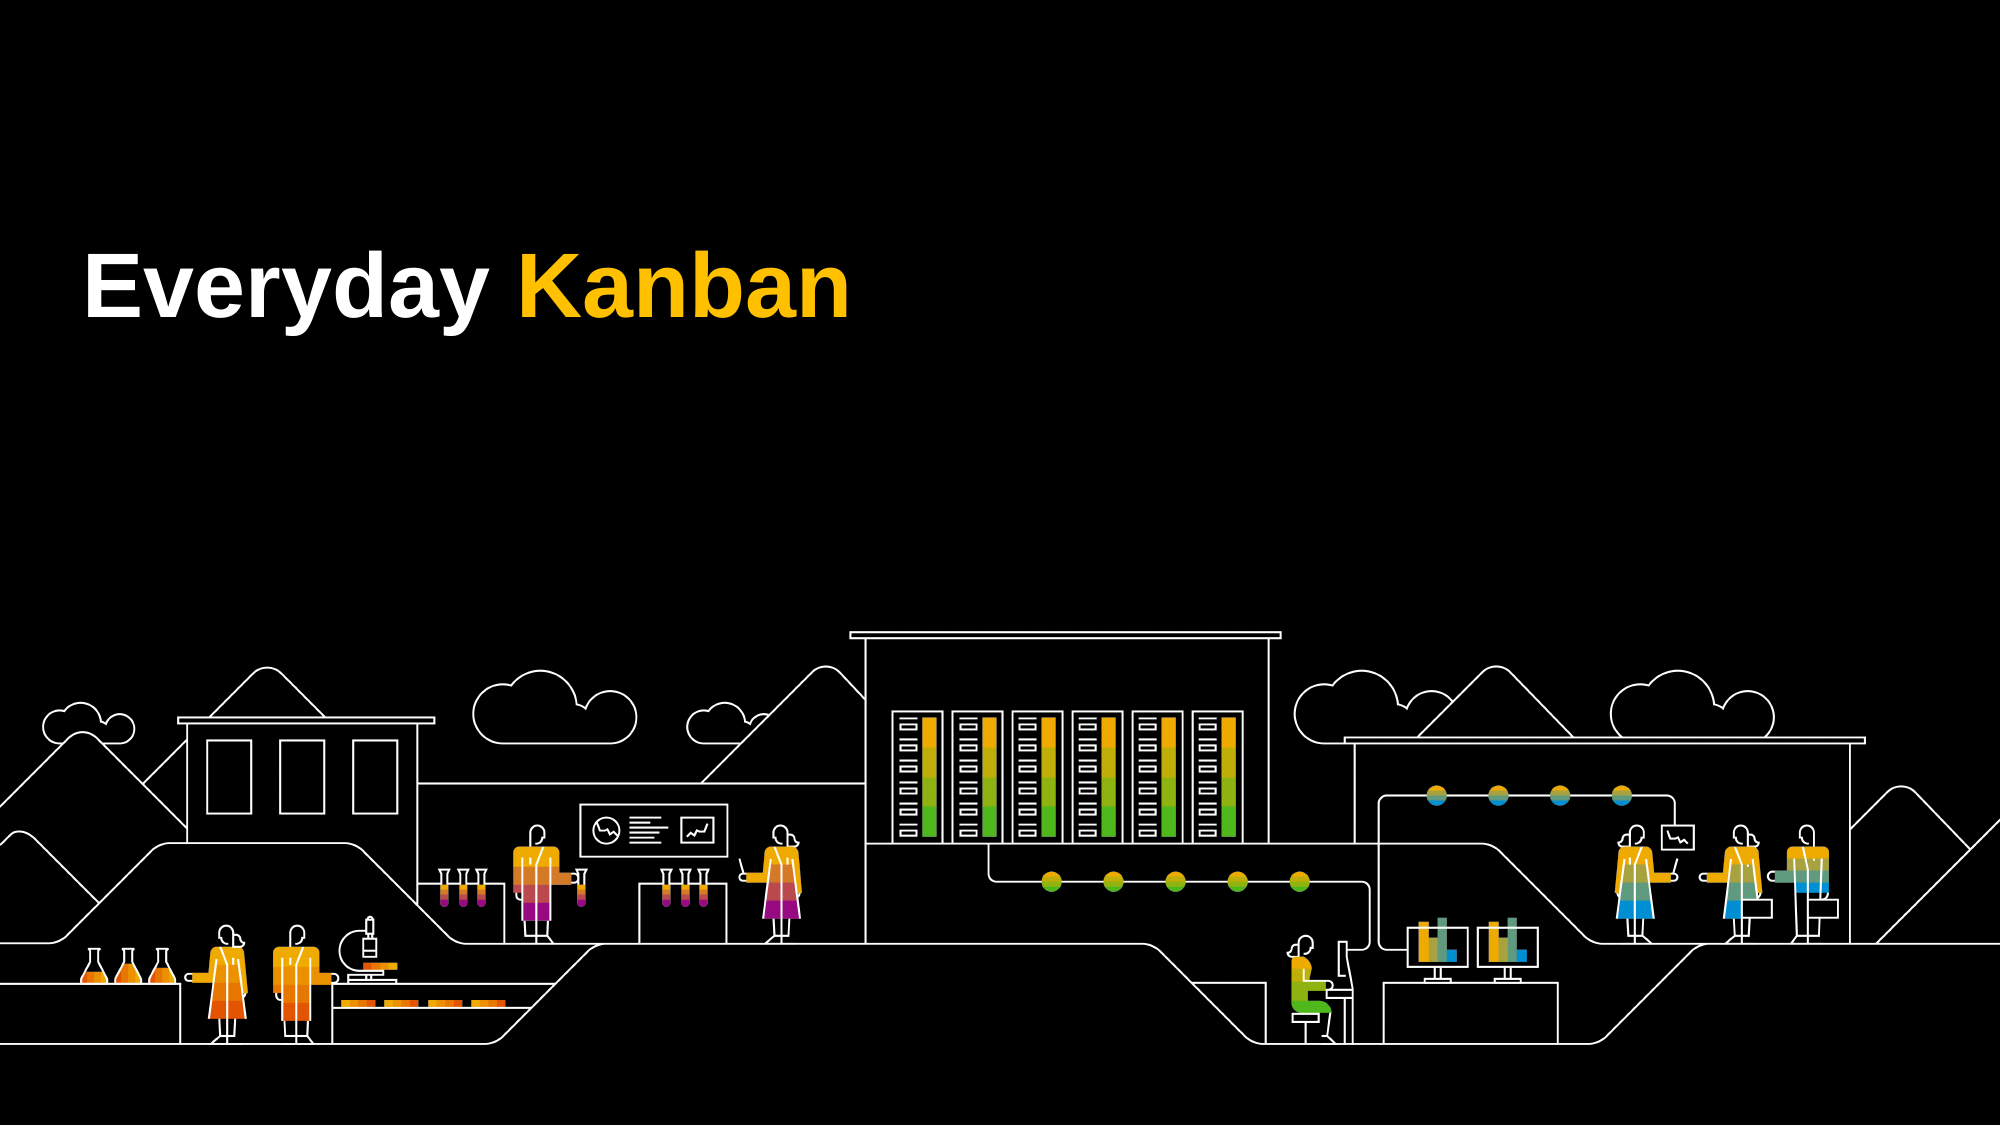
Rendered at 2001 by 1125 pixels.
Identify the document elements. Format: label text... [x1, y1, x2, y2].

picture [0, 561, 2001, 1125]
title Everyday Kanban [82, 225, 1918, 337]
